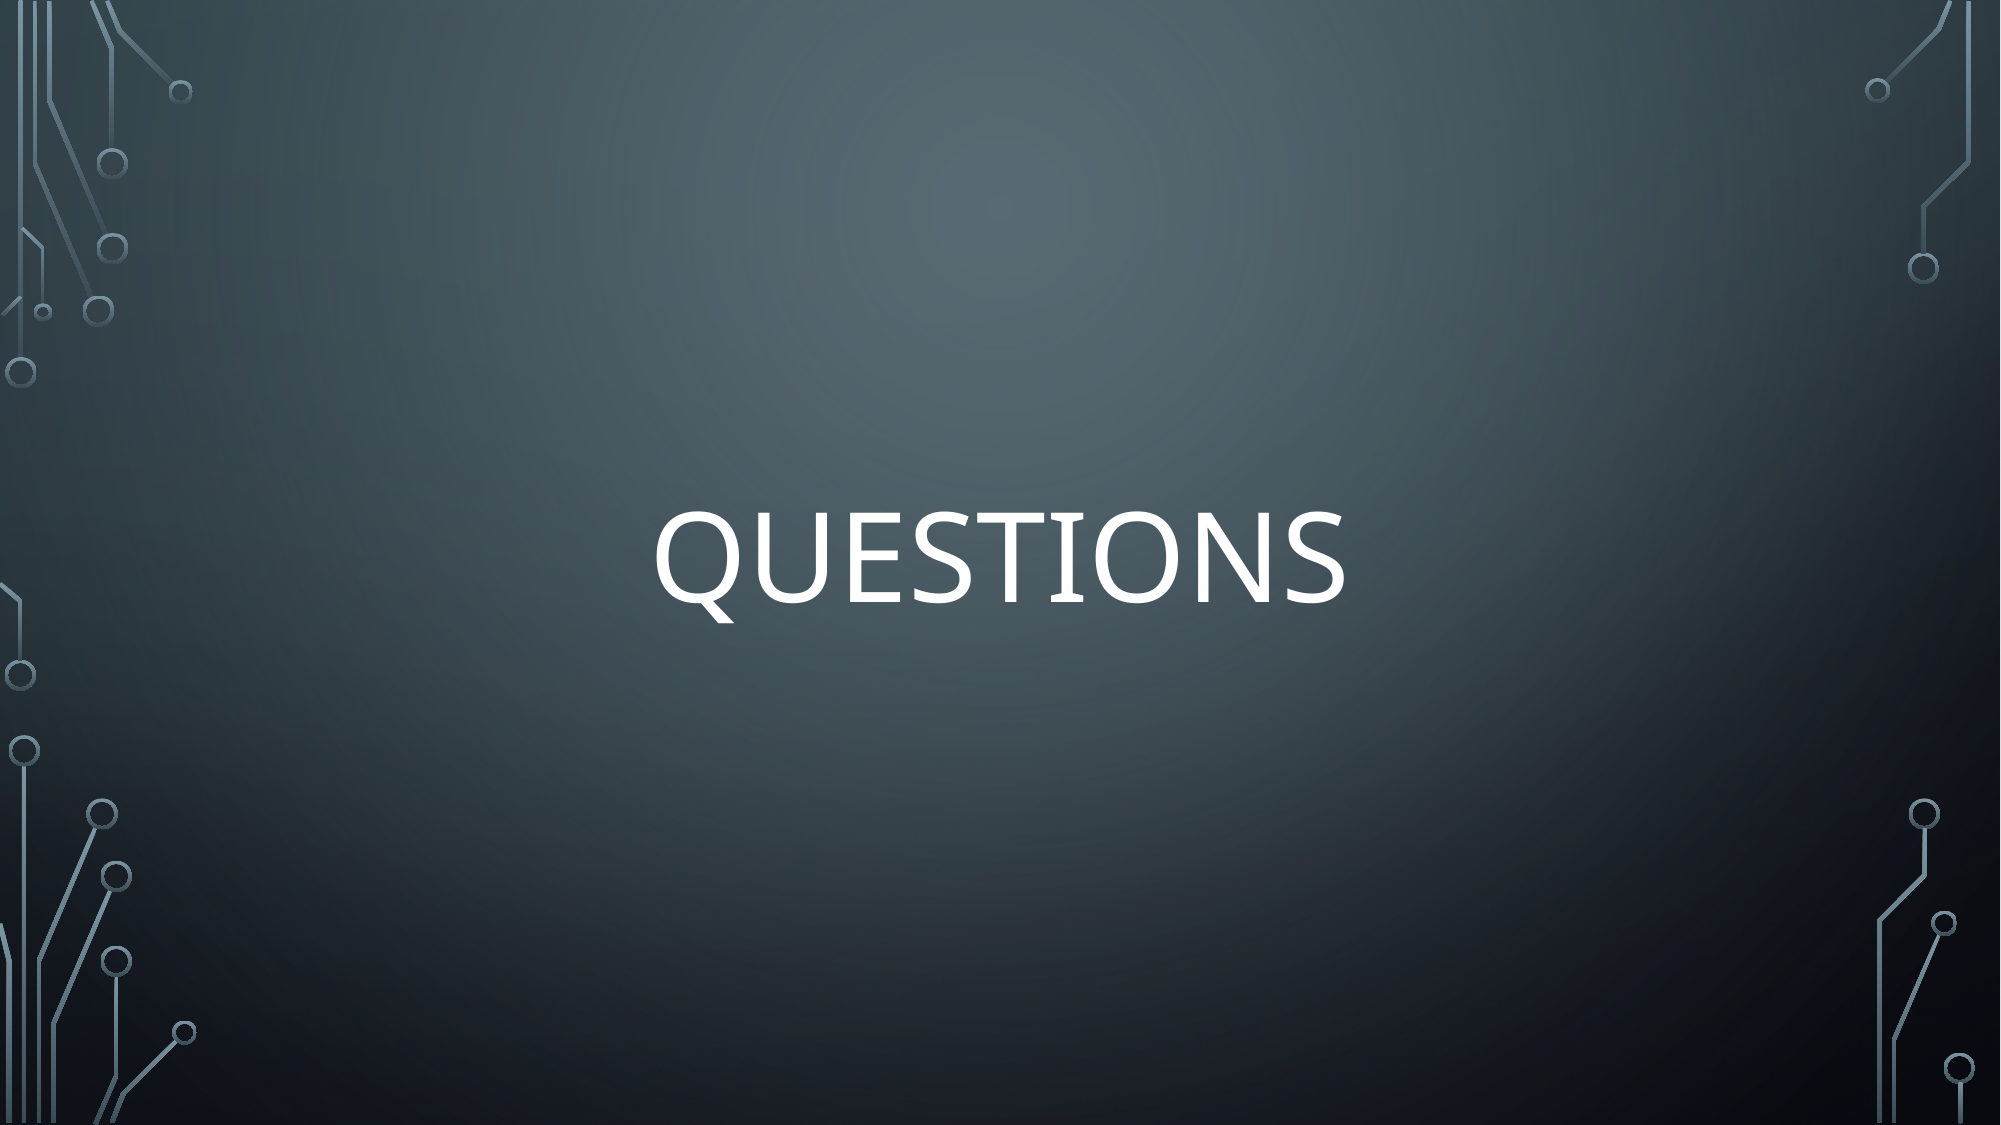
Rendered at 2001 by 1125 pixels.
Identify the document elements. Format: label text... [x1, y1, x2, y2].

title QUESTIONS [187, 441, 1813, 684]
